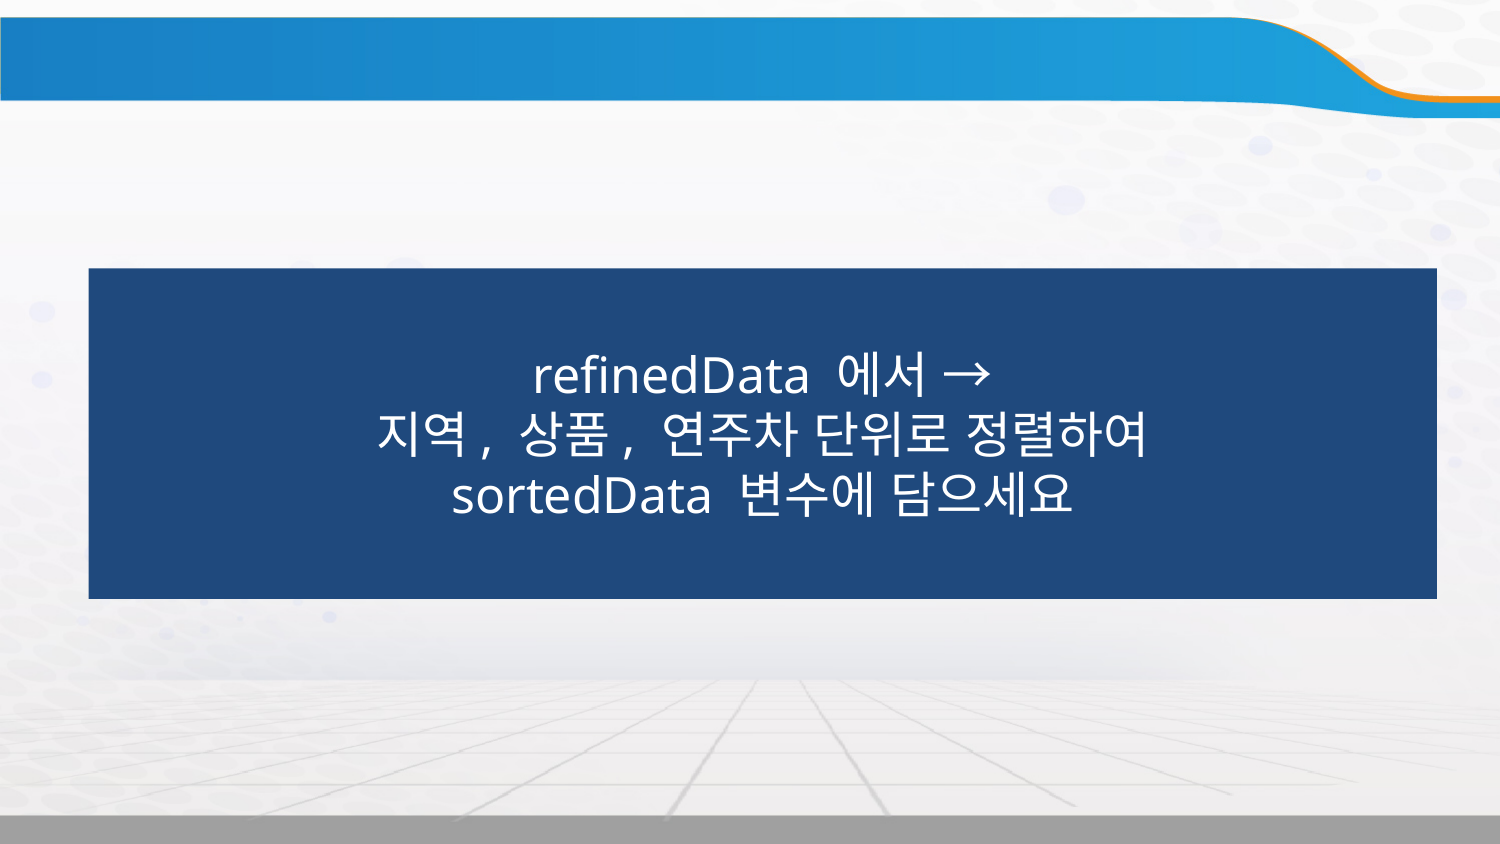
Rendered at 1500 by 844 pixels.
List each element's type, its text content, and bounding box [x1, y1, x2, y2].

picture [0, 0, 1500, 844]
text_box refinedData 에서 → 지역, 상품, 연주차 단위로 정렬하여 sortedData 변수에 담으세요 [88, 268, 1437, 599]
text_box 프로젝트 실습 [29, 0, 1175, 103]
